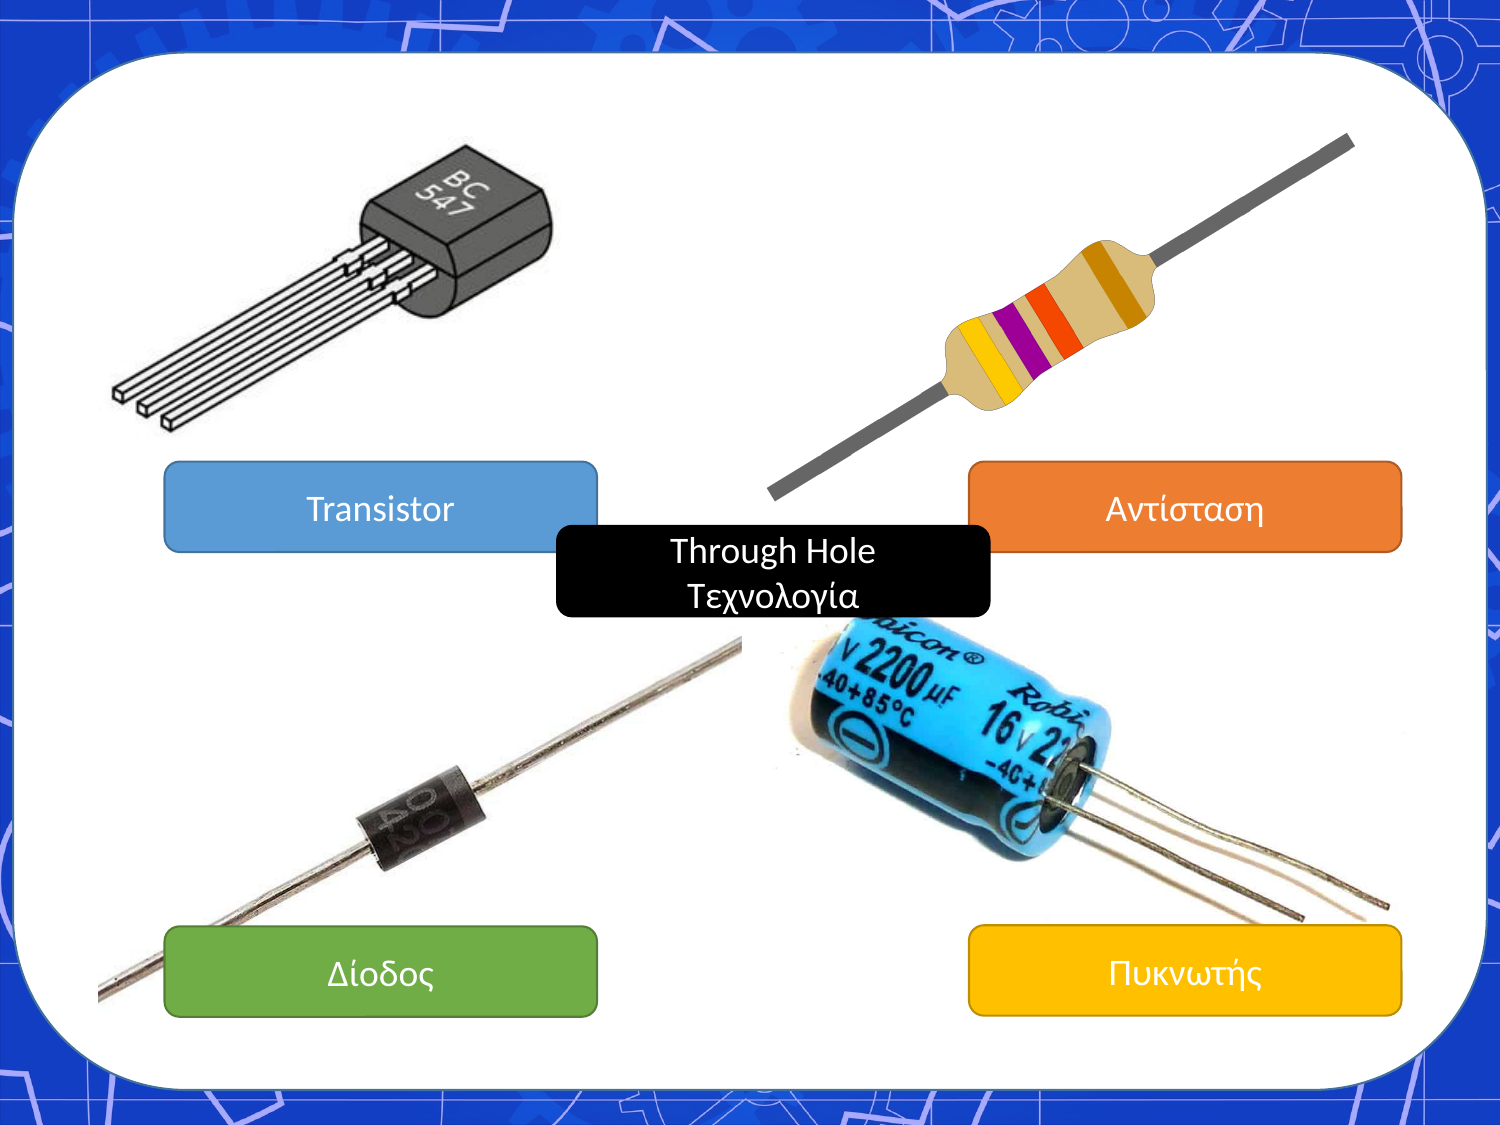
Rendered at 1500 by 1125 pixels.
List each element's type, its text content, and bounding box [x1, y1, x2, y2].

text_box Through Hole Τεχνολογία [556, 524, 991, 618]
text_box Αντίσταση [967, 460, 1403, 554]
text_box Πυκνωτής [967, 955, 1403, 1017]
picture [0, 0, 1500, 1125]
text_box [12, 51, 1488, 1092]
text_box Transistor [163, 460, 599, 554]
